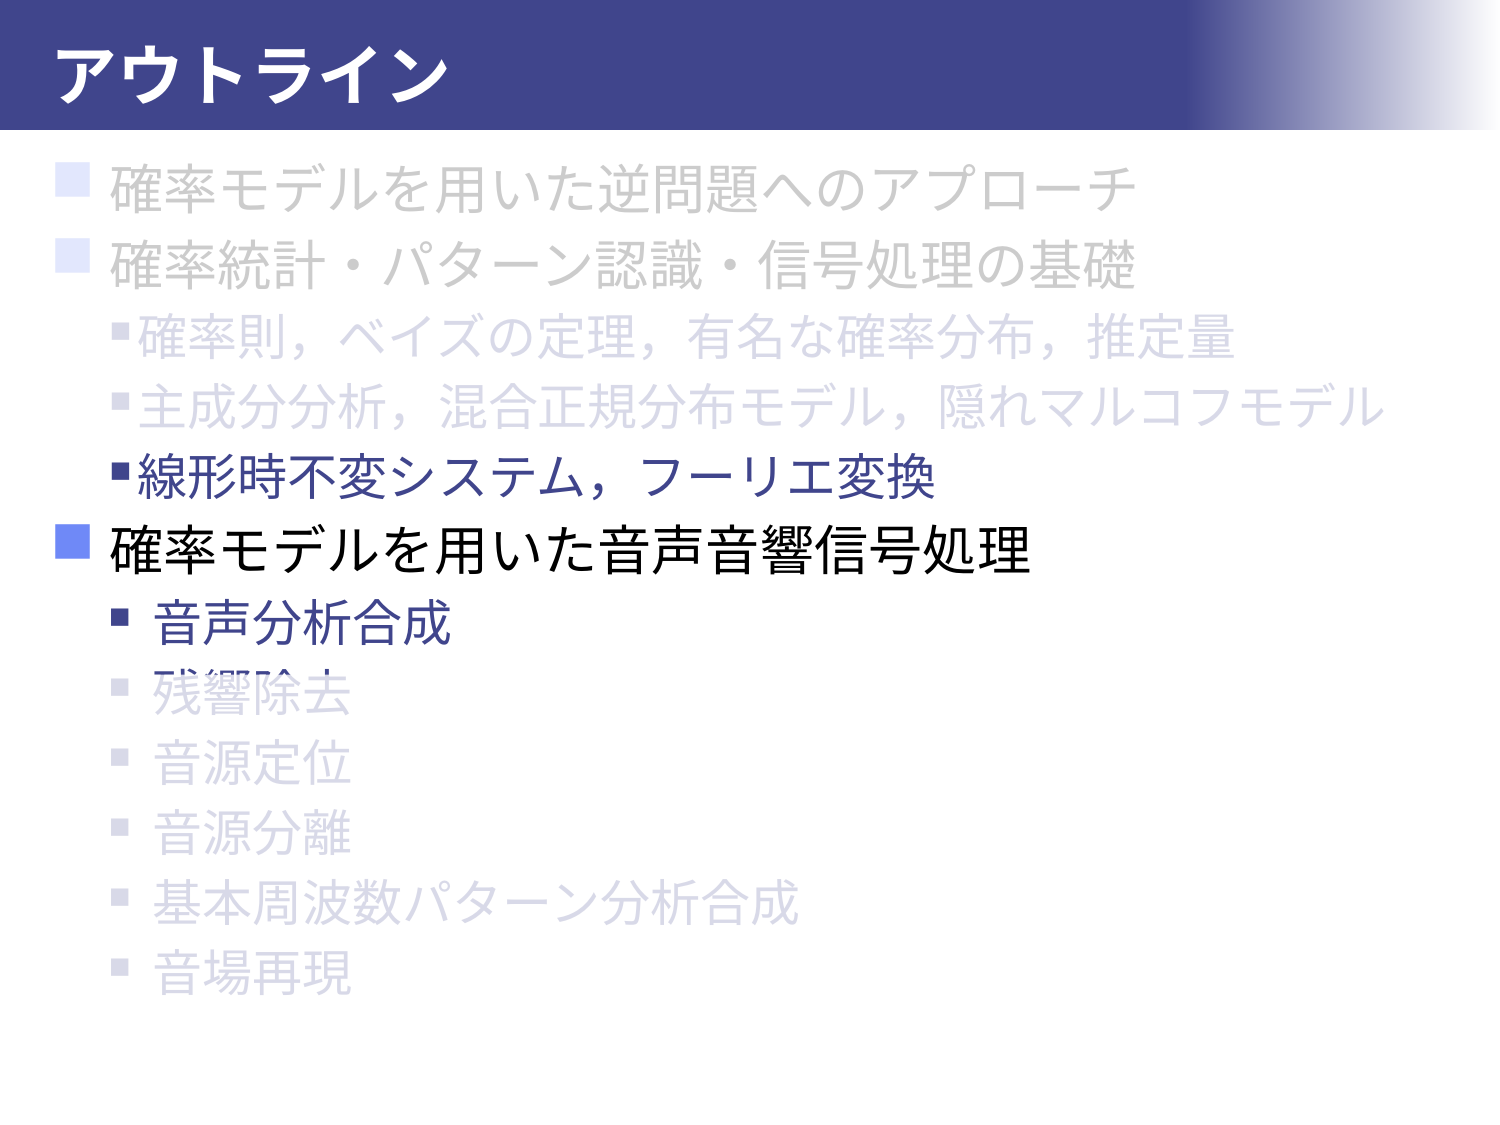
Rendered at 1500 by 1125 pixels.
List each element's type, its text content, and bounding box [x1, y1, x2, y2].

title アウトライン [35, 34, 1481, 114]
text_box [0, 147, 1500, 451]
text_box [0, 674, 1500, 1125]
list 確率モデルを用いた逆問題へのアプローチ 確率統計・パターン認識・信号処理の基礎 確率則，ベイズの定理，有名な確率分布，推定量 主成分分析，混合正規分布モデル，隠れマルコフモデル 線形時不変システム，フーリエ変換 確率モデルを用いた音声音響信号処理 音声分析合成 残響除去 音源定位 音源分離 基本周波数パターン分析合成 音場再現 [35, 451, 1481, 674]
